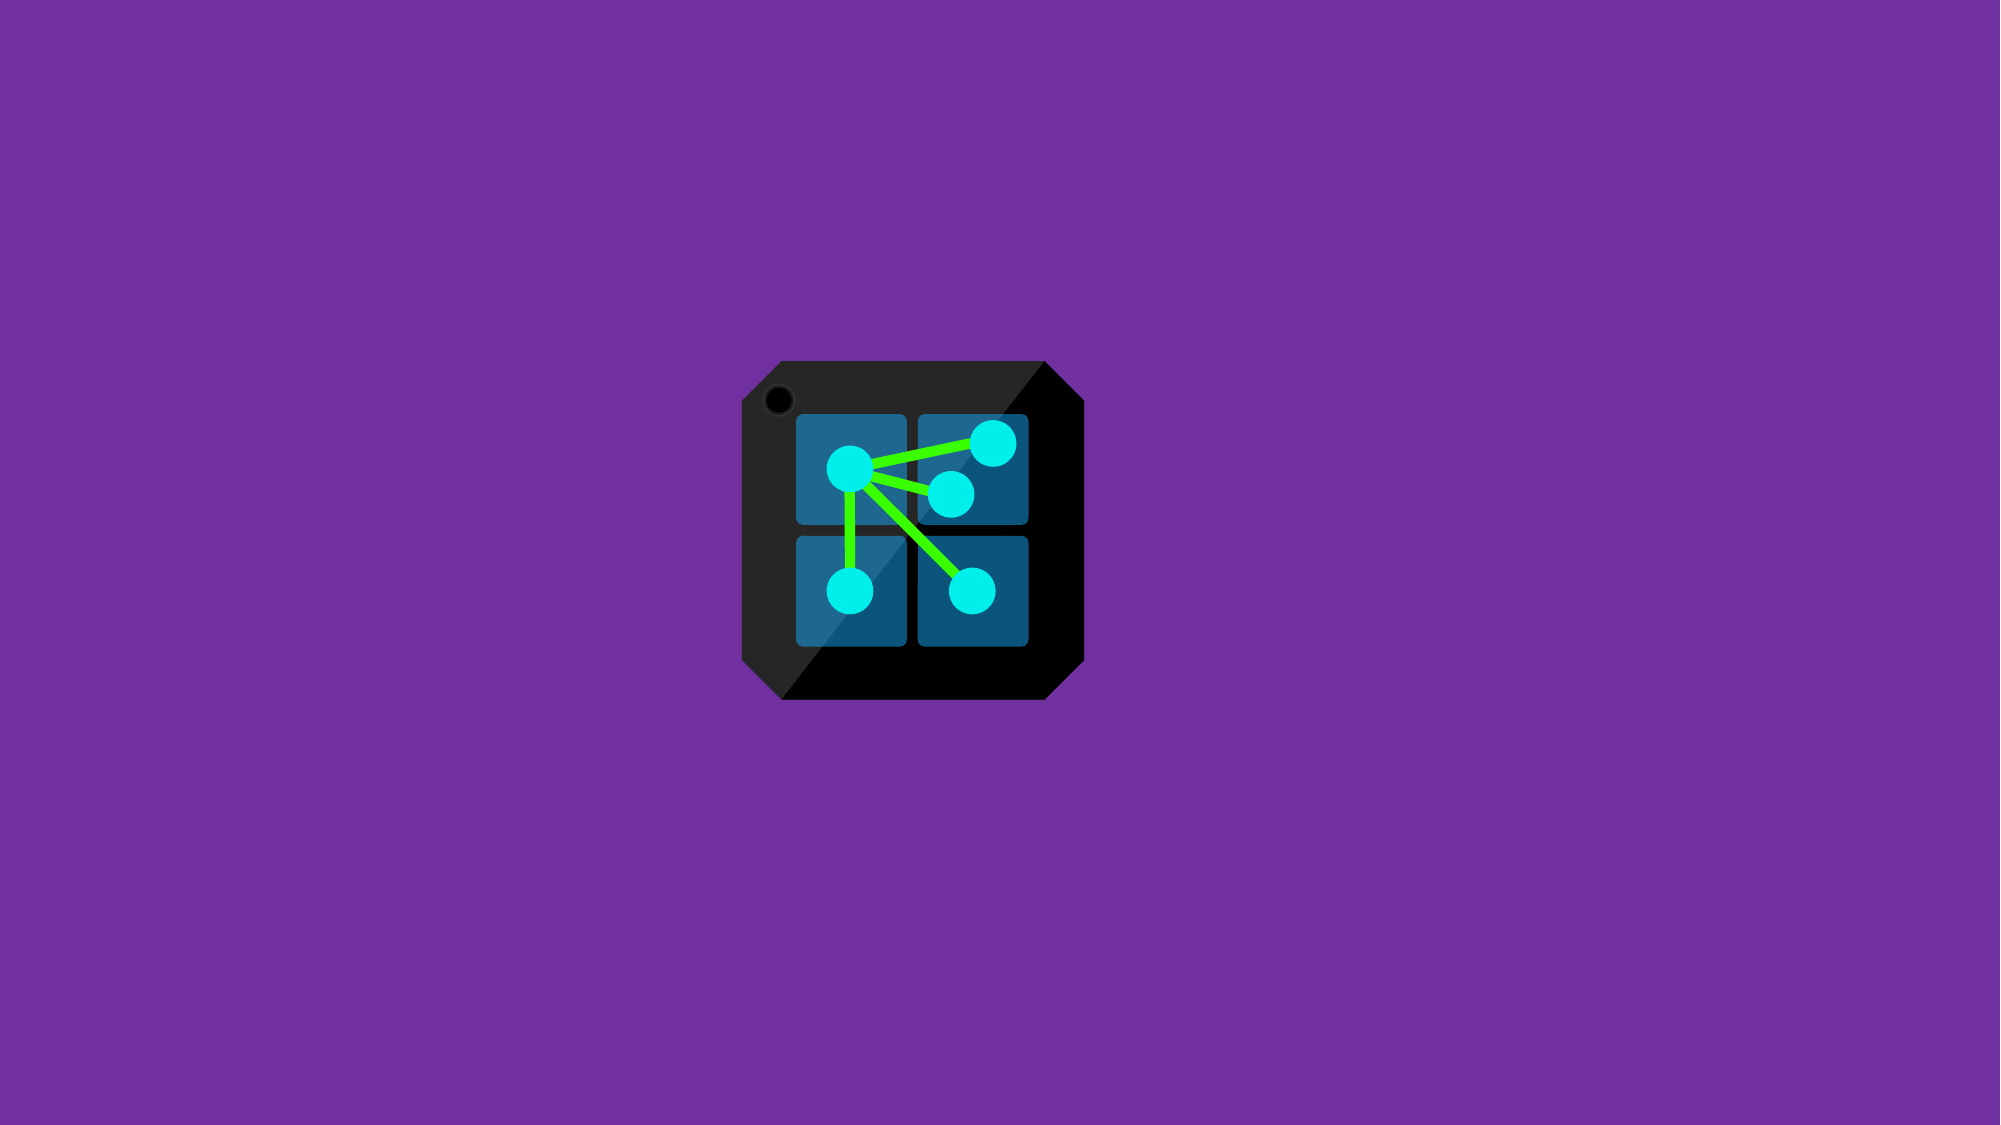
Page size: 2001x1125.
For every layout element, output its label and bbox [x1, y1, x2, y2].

text_box [741, 361, 1085, 700]
